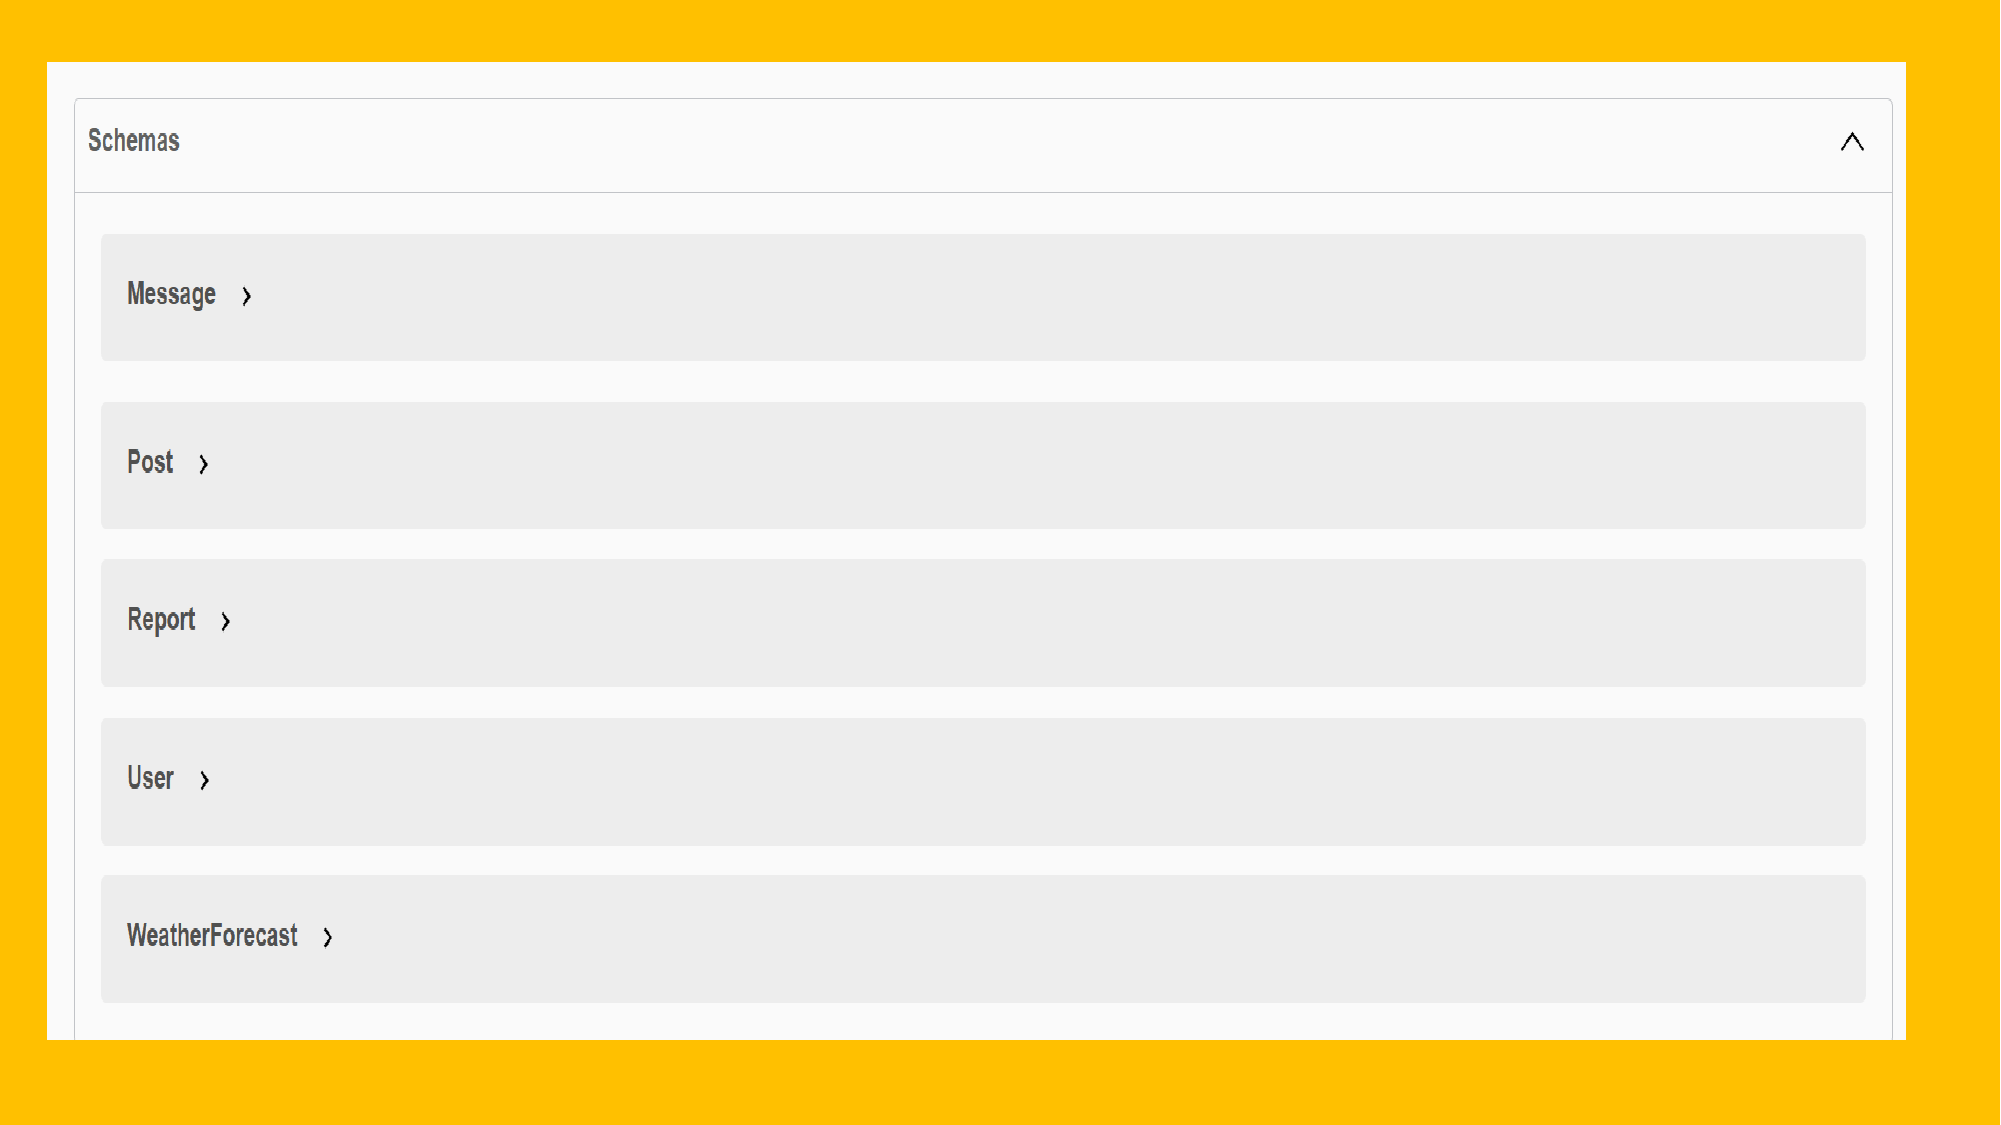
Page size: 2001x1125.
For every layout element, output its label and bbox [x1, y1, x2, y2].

picture [46, 62, 1907, 1041]
